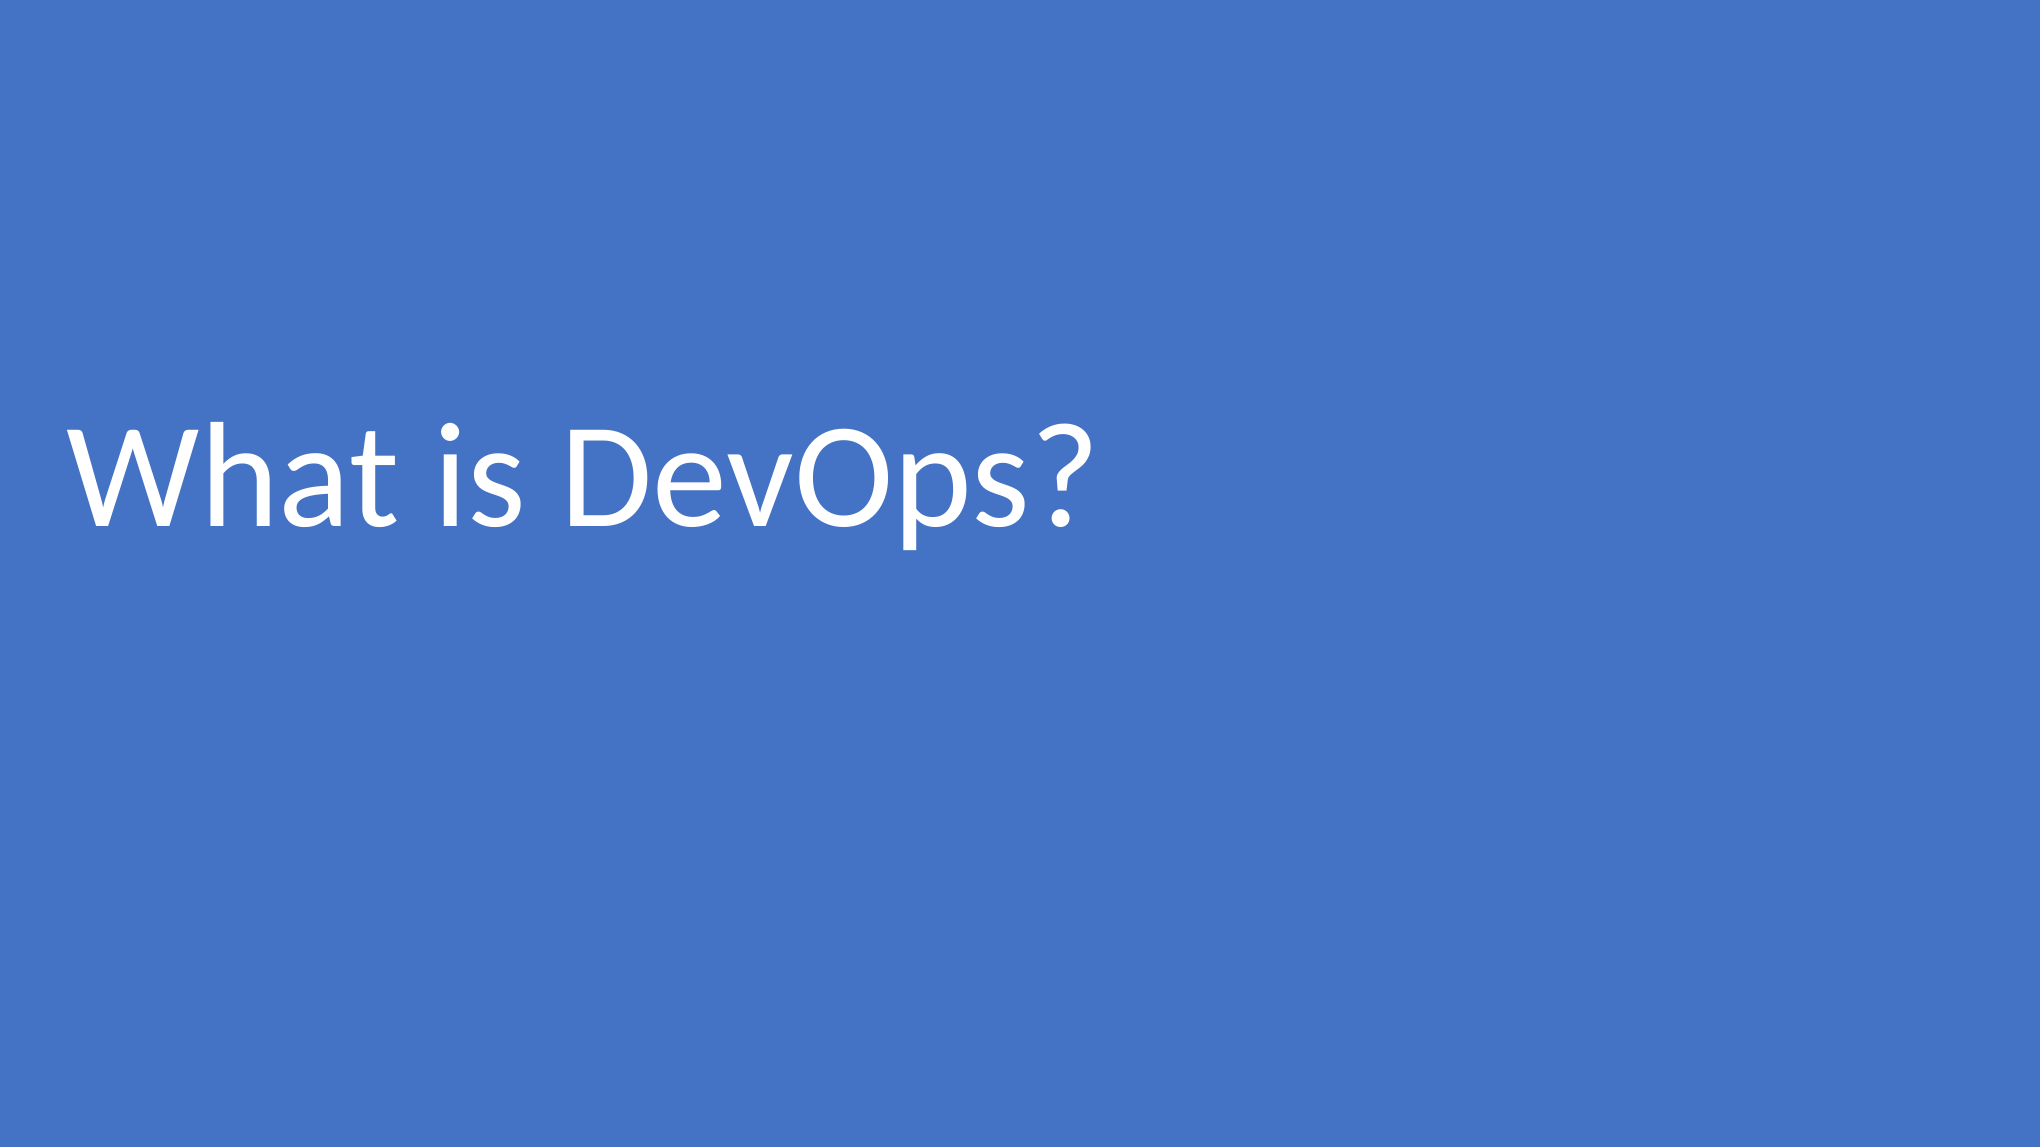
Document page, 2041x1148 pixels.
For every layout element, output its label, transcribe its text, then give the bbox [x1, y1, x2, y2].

title What is DevOps? [66, 361, 2017, 574]
